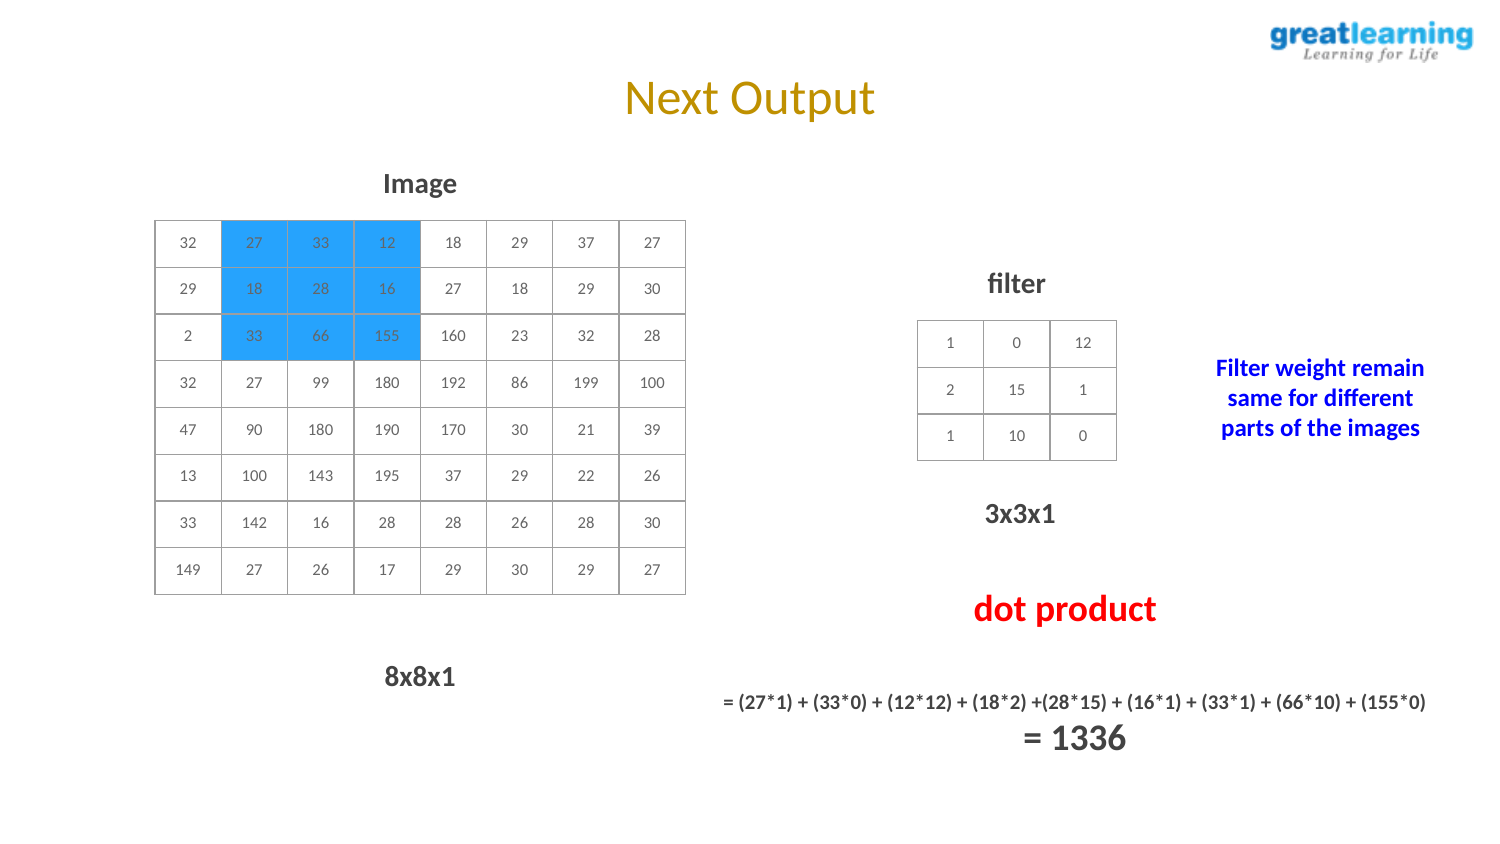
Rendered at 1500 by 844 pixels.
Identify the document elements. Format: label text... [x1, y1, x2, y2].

table_cell 13 [156, 455, 221, 500]
table_cell 2 [918, 368, 983, 413]
table_cell 18 [487, 268, 552, 313]
table_cell 155 [355, 315, 420, 360]
table_cell 90 [222, 408, 287, 454]
table_cell 21 [553, 408, 618, 454]
table_cell 29 [553, 548, 618, 594]
table_cell 30 [487, 548, 552, 594]
text_box Next Output [154, 59, 1346, 130]
table_cell 22 [553, 455, 618, 500]
picture [1270, 20, 1474, 63]
table_cell 29 [553, 268, 618, 313]
table_header 33 [288, 221, 353, 267]
text_box 8x8x1 [317, 645, 523, 703]
table_cell 28 [421, 502, 486, 547]
table_cell 27 [421, 268, 486, 313]
table_cell 23 [487, 315, 552, 360]
table_header 27 [620, 221, 685, 267]
table_cell 17 [355, 548, 420, 594]
table_cell 28 [355, 502, 420, 547]
table_cell 16 [355, 268, 420, 313]
table_cell 149 [156, 548, 221, 594]
table_header 37 [553, 221, 618, 267]
table_cell 18 [222, 268, 287, 313]
table_cell 10 [984, 415, 1049, 460]
text_box Filter weight remain same for different parts of the images [1195, 318, 1446, 475]
table_cell 29 [487, 455, 552, 500]
table_cell 27 [222, 548, 287, 594]
table_cell 26 [288, 548, 353, 594]
table_cell 37 [421, 455, 486, 500]
table_cell 2 [156, 315, 221, 360]
table_cell 170 [421, 408, 486, 454]
table_cell 199 [553, 361, 618, 407]
table_cell 28 [620, 315, 685, 360]
text_box Image [317, 153, 523, 211]
table_cell 15 [984, 368, 1049, 413]
text_box dot product [781, 578, 1350, 635]
table_header 29 [487, 221, 552, 267]
text_box = (27*1) + (33*0) + (12*12) + (18*2) +(28*15) + (16*1) + (33*1) + (66*10) + (155*0) = 1336 [703, 635, 1446, 787]
table_cell 29 [156, 268, 221, 313]
table_cell 16 [288, 502, 353, 547]
table_header 18 [421, 221, 486, 267]
text_box 3x3x1 [917, 483, 1123, 541]
table_cell 30 [620, 502, 685, 547]
table_cell 26 [487, 502, 552, 547]
table_cell 66 [288, 315, 353, 360]
table_cell 26 [620, 455, 685, 500]
table_cell 32 [156, 361, 221, 407]
table_cell 30 [487, 408, 552, 454]
table_header 0 [984, 321, 1049, 367]
table_cell 28 [288, 268, 353, 313]
table_cell 86 [487, 361, 552, 407]
table_cell 27 [620, 548, 685, 594]
table_cell 190 [355, 408, 420, 454]
table_cell 100 [222, 455, 287, 500]
table_cell 160 [421, 315, 486, 360]
table_cell 32 [553, 315, 618, 360]
table_cell 195 [355, 455, 420, 500]
table_cell 100 [620, 361, 685, 407]
table_cell 47 [156, 408, 221, 454]
table_cell 1 [1051, 368, 1116, 413]
table_cell 99 [288, 361, 353, 407]
table_cell 142 [222, 502, 287, 547]
table_cell 33 [222, 315, 287, 360]
table_cell 39 [620, 408, 685, 454]
table_cell 143 [288, 455, 353, 500]
table_cell 0 [1051, 415, 1116, 460]
table_cell 180 [355, 361, 420, 407]
table_cell 33 [156, 502, 221, 547]
table_cell 192 [421, 361, 486, 407]
table_cell 27 [222, 361, 287, 407]
table_cell 1 [918, 415, 983, 460]
table_header 32 [156, 221, 221, 267]
table_header 12 [355, 221, 420, 267]
table_cell 28 [553, 502, 618, 547]
table_cell 30 [620, 268, 685, 313]
text_box filter [914, 253, 1120, 311]
table_header 12 [1051, 321, 1116, 367]
table_cell 29 [421, 548, 486, 594]
table_header 27 [222, 221, 287, 267]
table_header 1 [918, 321, 983, 367]
table_cell 180 [288, 408, 353, 454]
